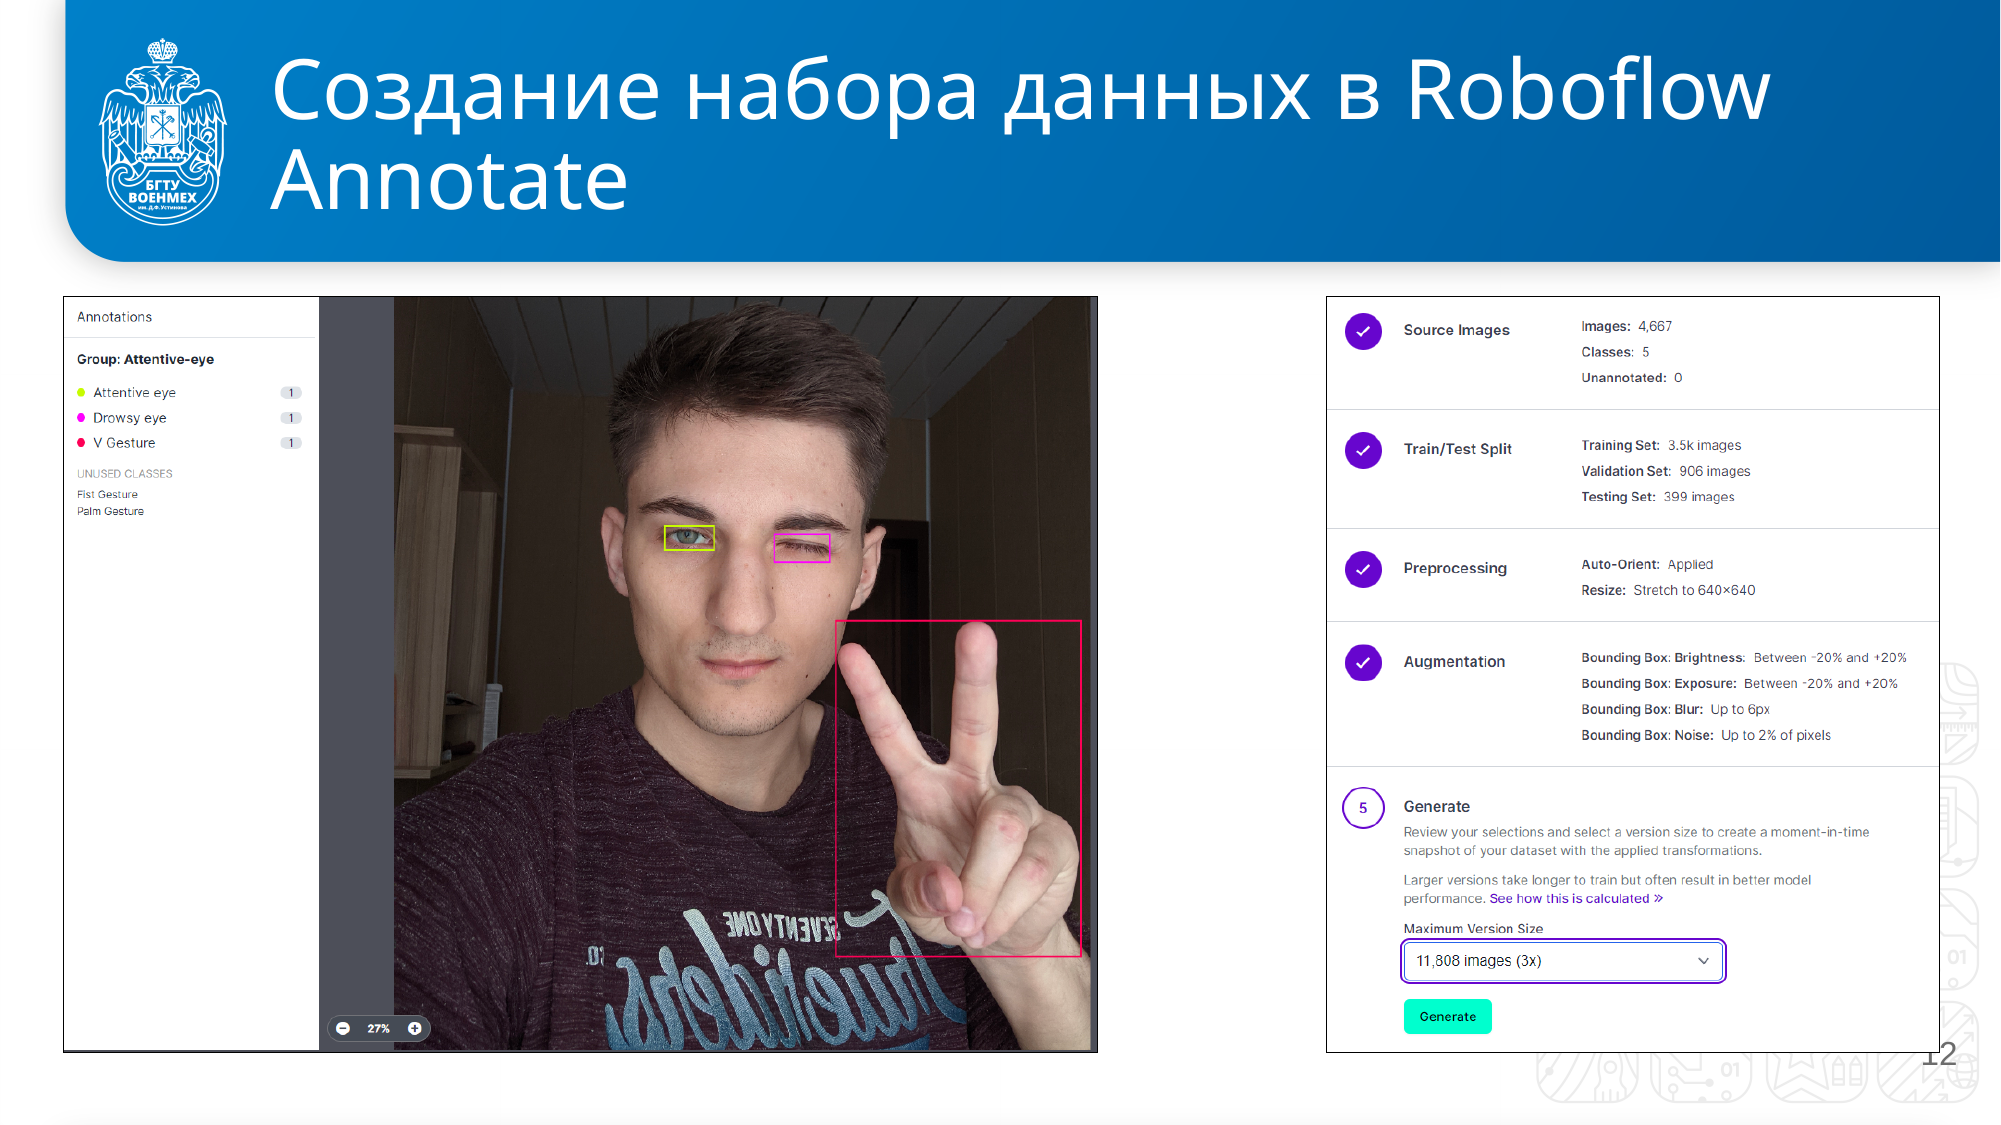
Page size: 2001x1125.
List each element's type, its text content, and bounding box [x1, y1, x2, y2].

slide_number 12 [1893, 1010, 1985, 1093]
picture [0, 0, 2001, 1125]
title Создание набора данных в Roboflow Annotate [255, 48, 1939, 226]
